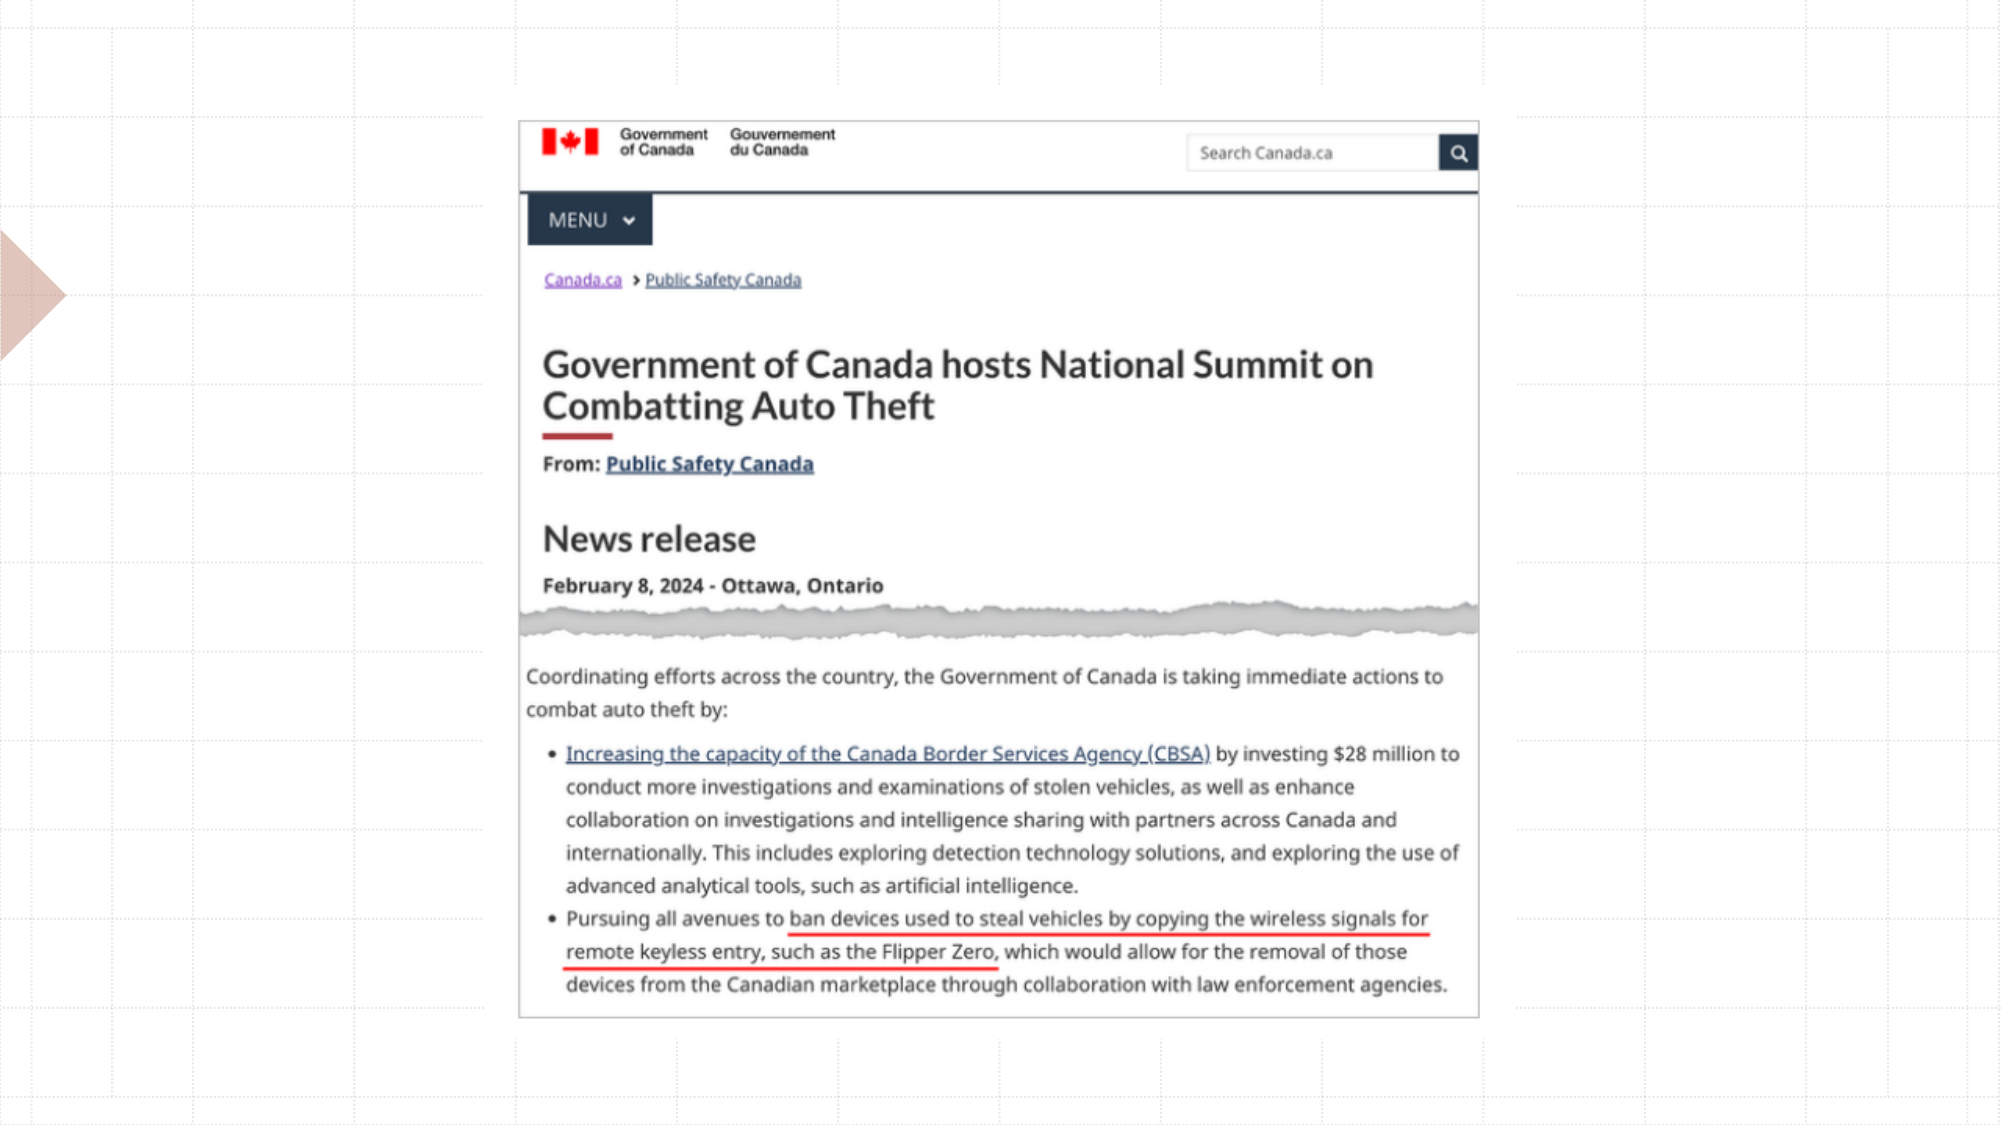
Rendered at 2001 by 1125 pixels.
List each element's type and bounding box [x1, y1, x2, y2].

picture [484, 86, 1516, 1039]
